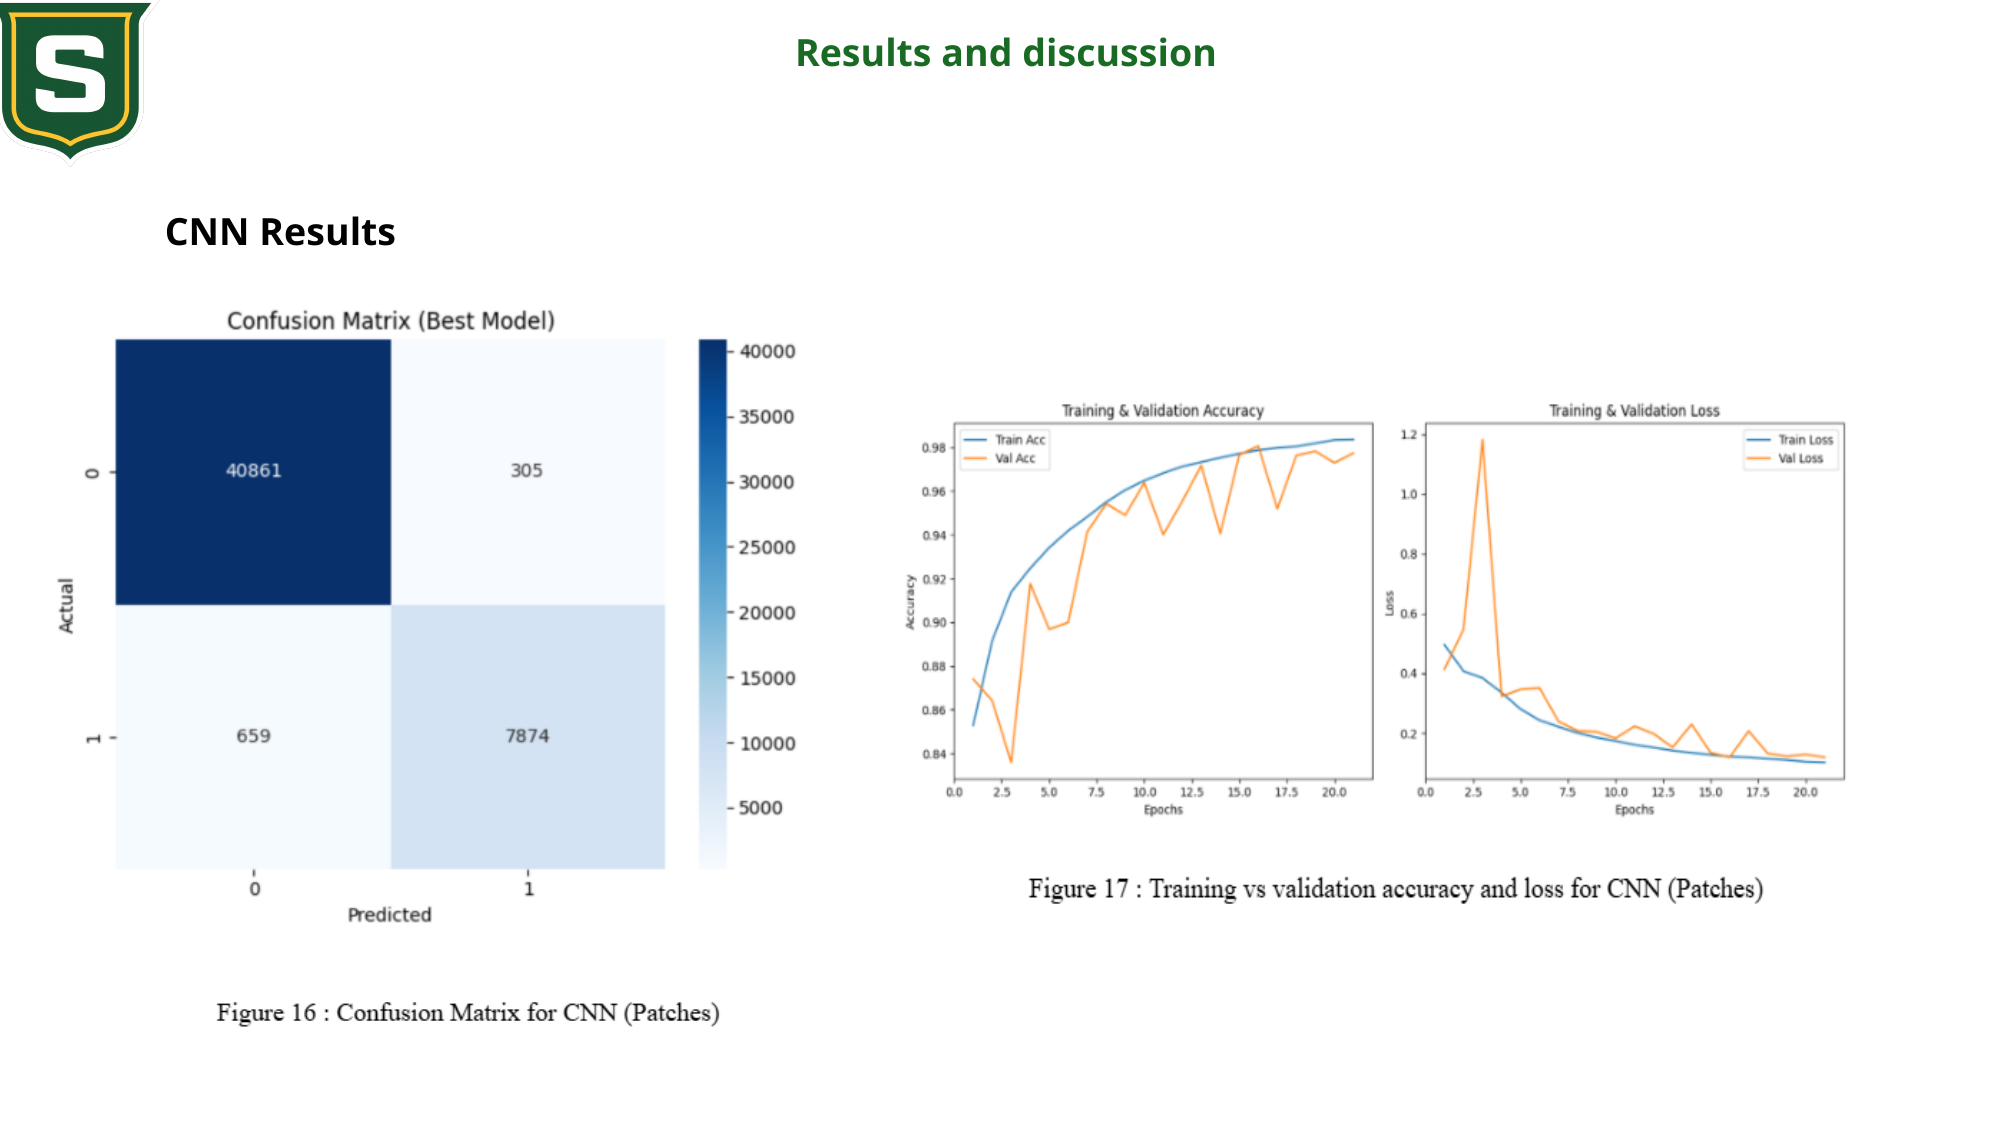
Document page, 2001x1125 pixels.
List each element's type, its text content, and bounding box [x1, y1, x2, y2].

text_box CNN Results [149, 200, 1117, 260]
picture [10, 250, 1977, 1072]
text_box Results and discussion [780, 21, 1792, 82]
picture [0, 0, 164, 170]
